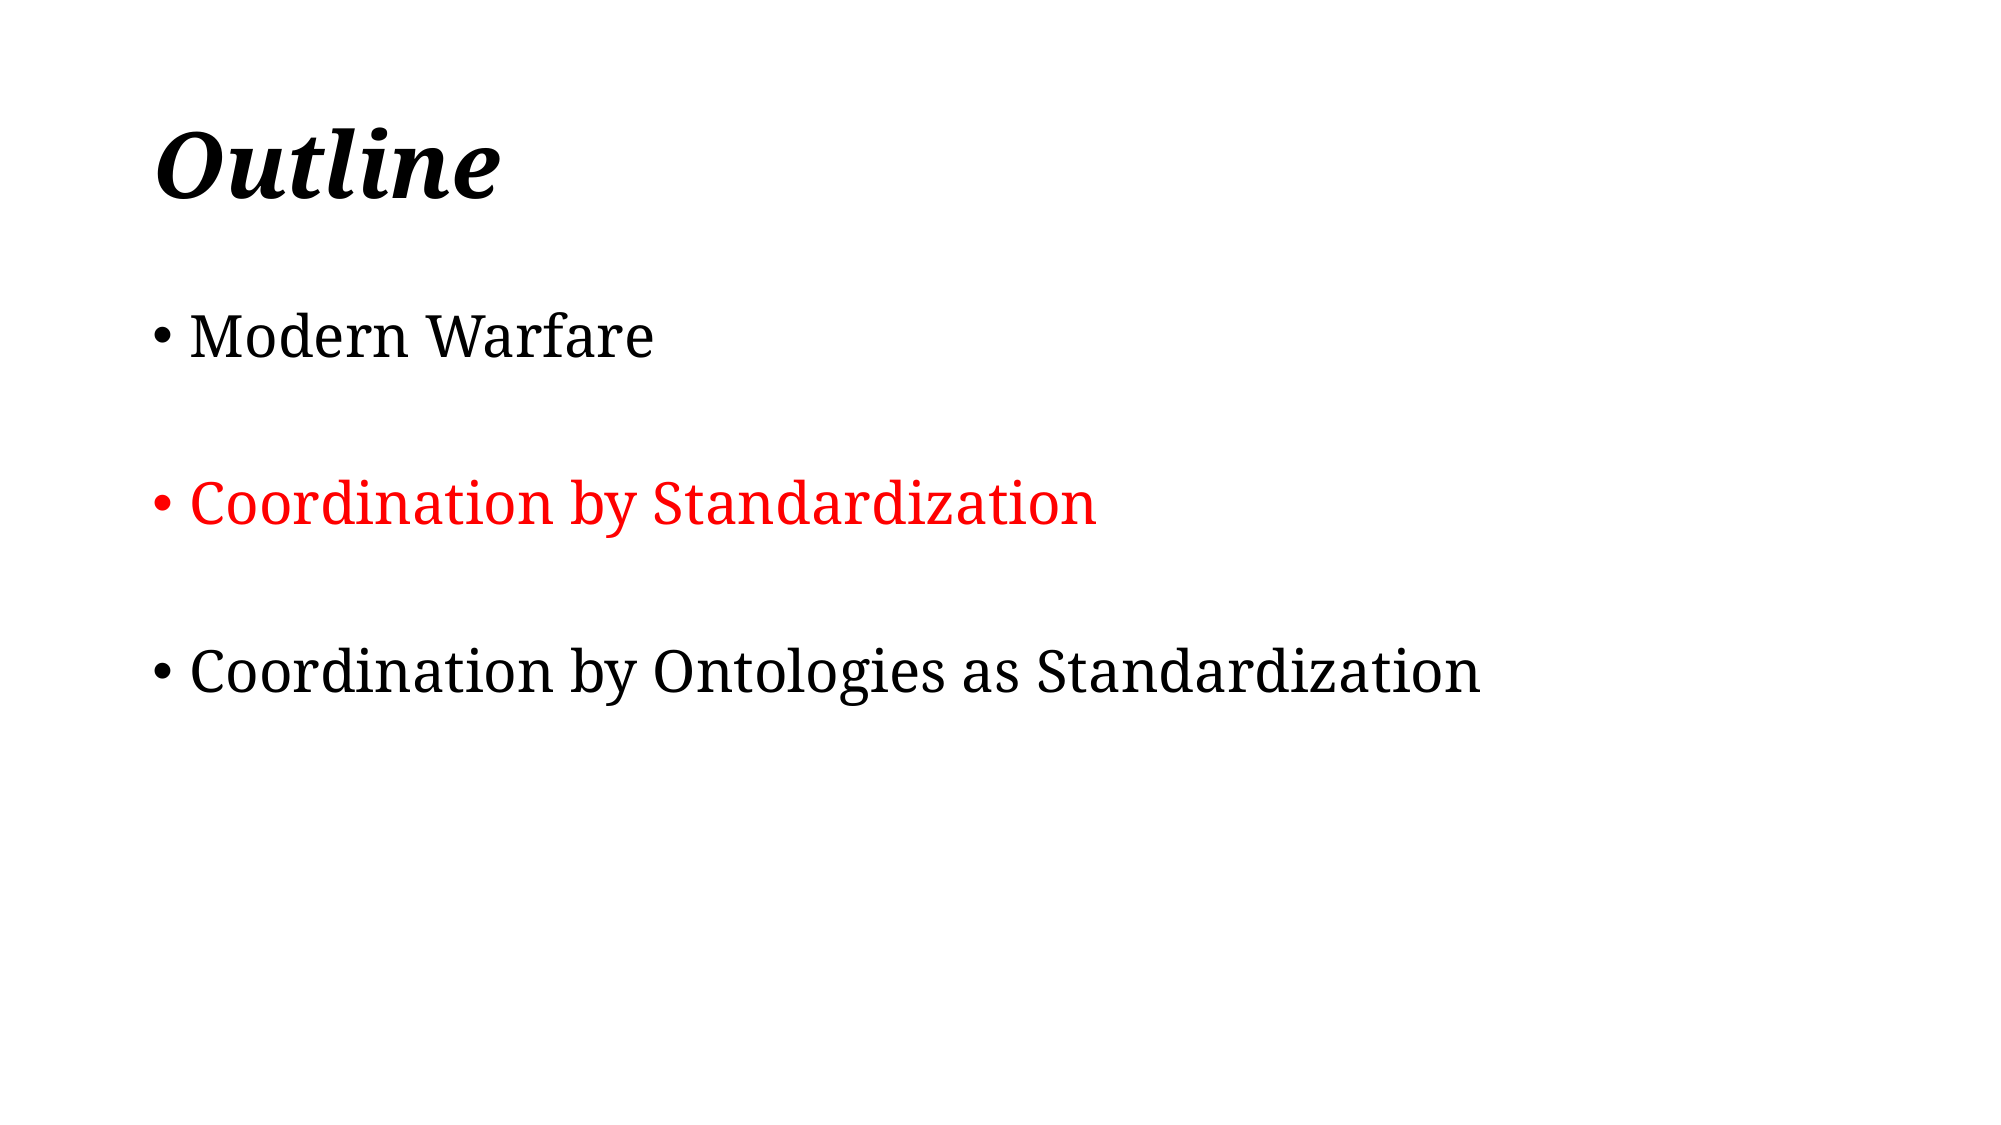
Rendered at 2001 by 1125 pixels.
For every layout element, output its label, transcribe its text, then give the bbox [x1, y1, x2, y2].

title Outline [137, 59, 1863, 278]
list Modern Warfare Coordination by Standardization Coordination by Ontologies as Standardization [137, 299, 1863, 1014]
